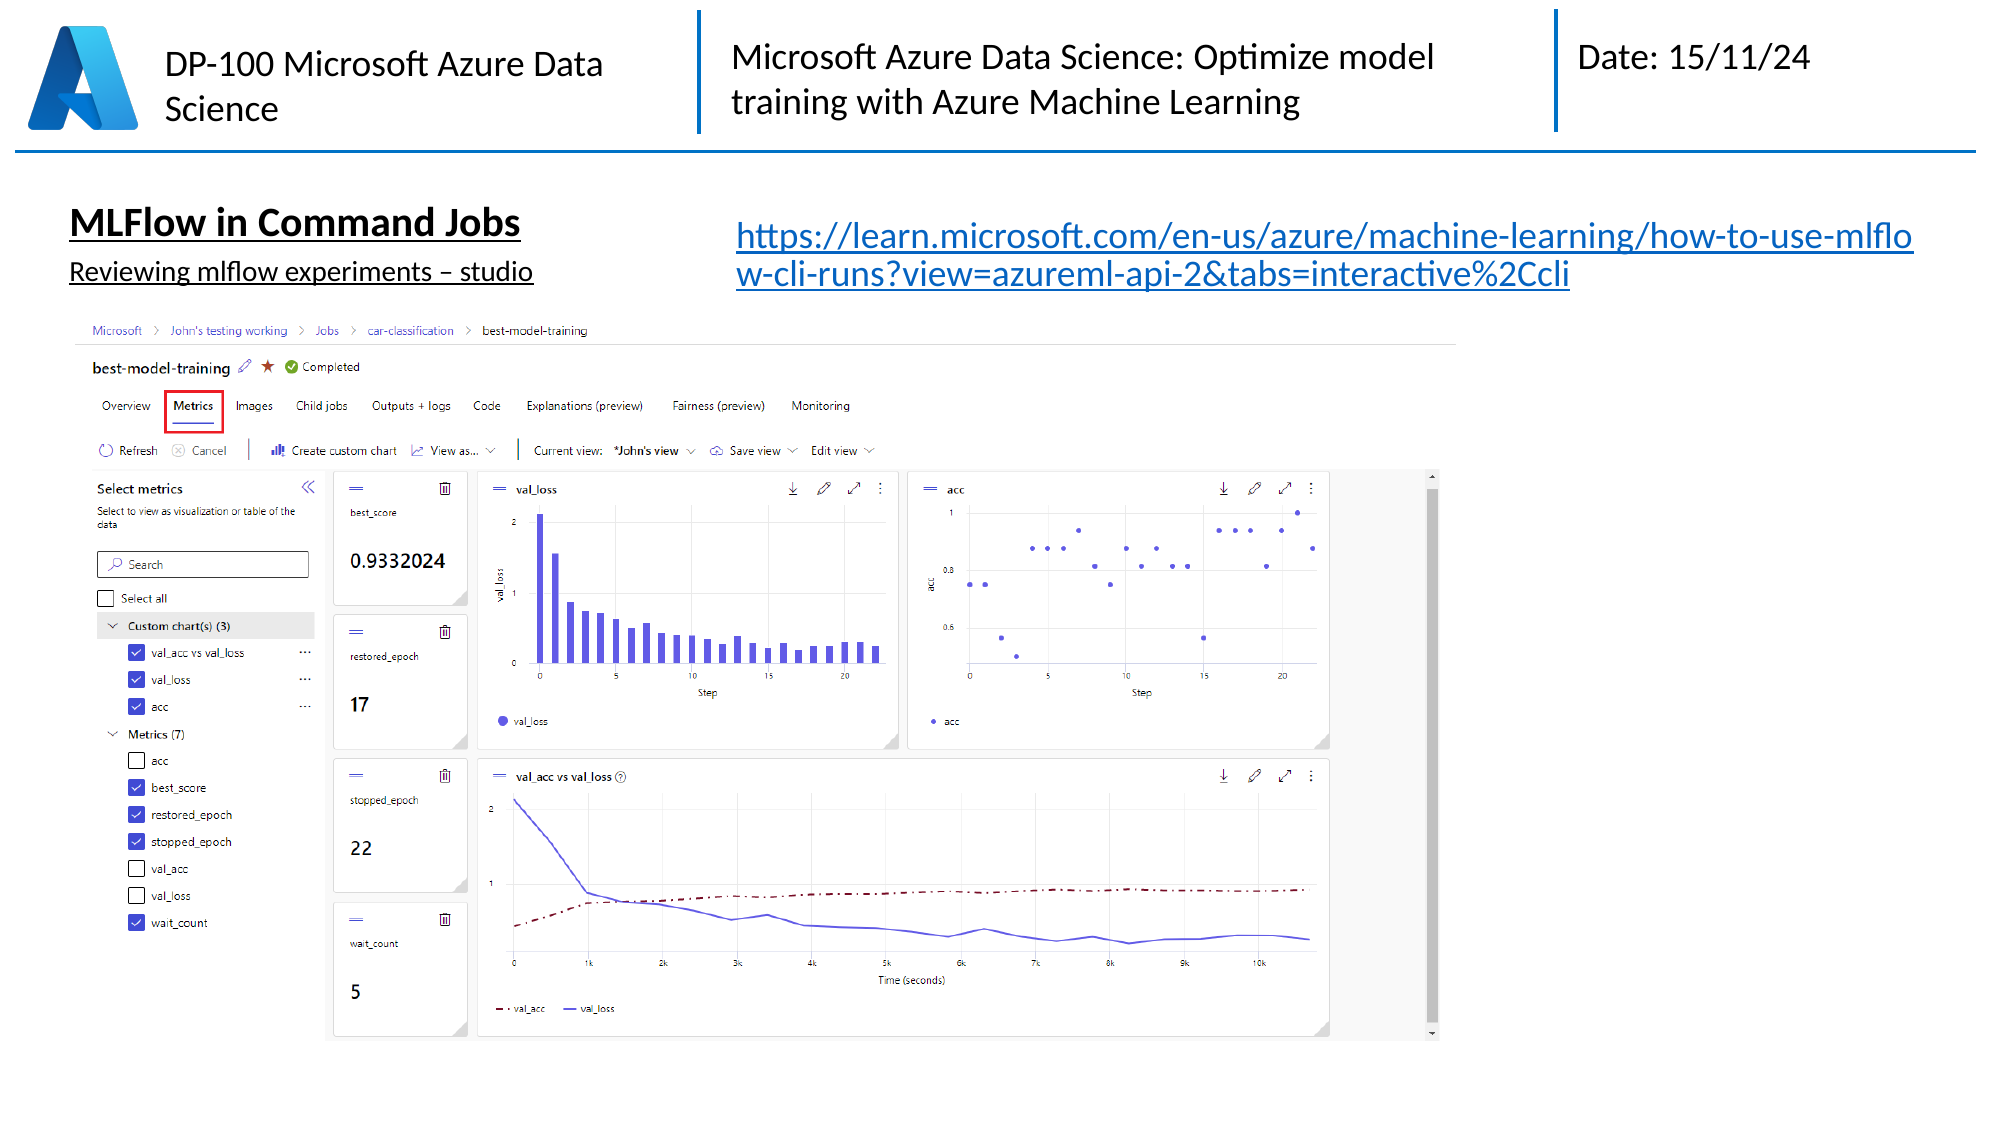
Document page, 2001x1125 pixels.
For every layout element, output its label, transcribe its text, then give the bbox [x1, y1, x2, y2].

picture [75, 319, 1456, 1055]
text_box https://learn.microsoft.com/en-us/azure/machine-learning/how-to-use-mlflow-cli-runs?view=azureml-api-2&tabs=interactive%2Ccli [721, 203, 1933, 309]
text_box MLFlow in Command Jobs Reviewing mlflow experiments – studio [54, 177, 817, 295]
picture [23, 18, 143, 138]
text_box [15, 8, 1977, 152]
